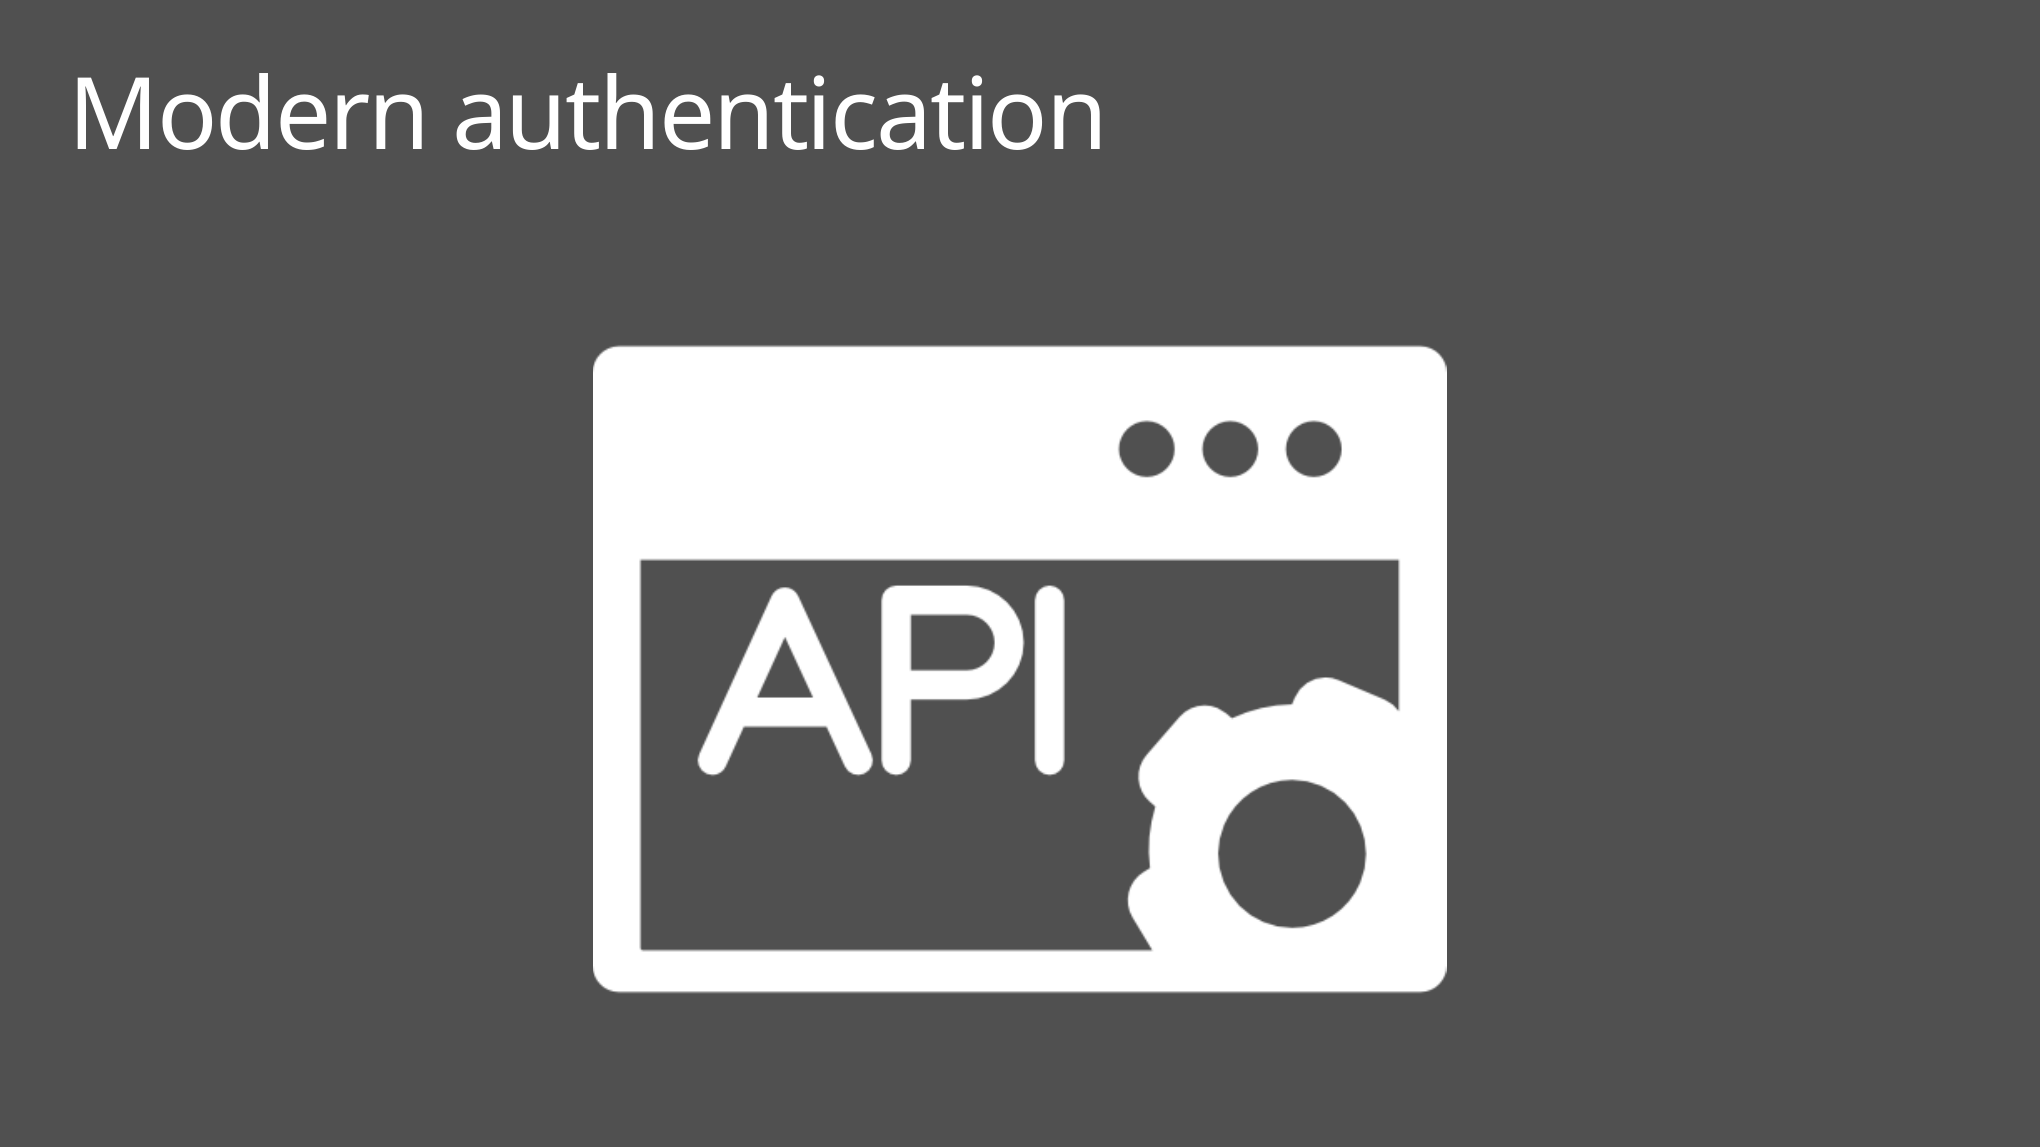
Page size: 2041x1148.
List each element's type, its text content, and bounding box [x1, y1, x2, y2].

title Modern authentication [45, 48, 1996, 199]
picture [593, 242, 1448, 1097]
